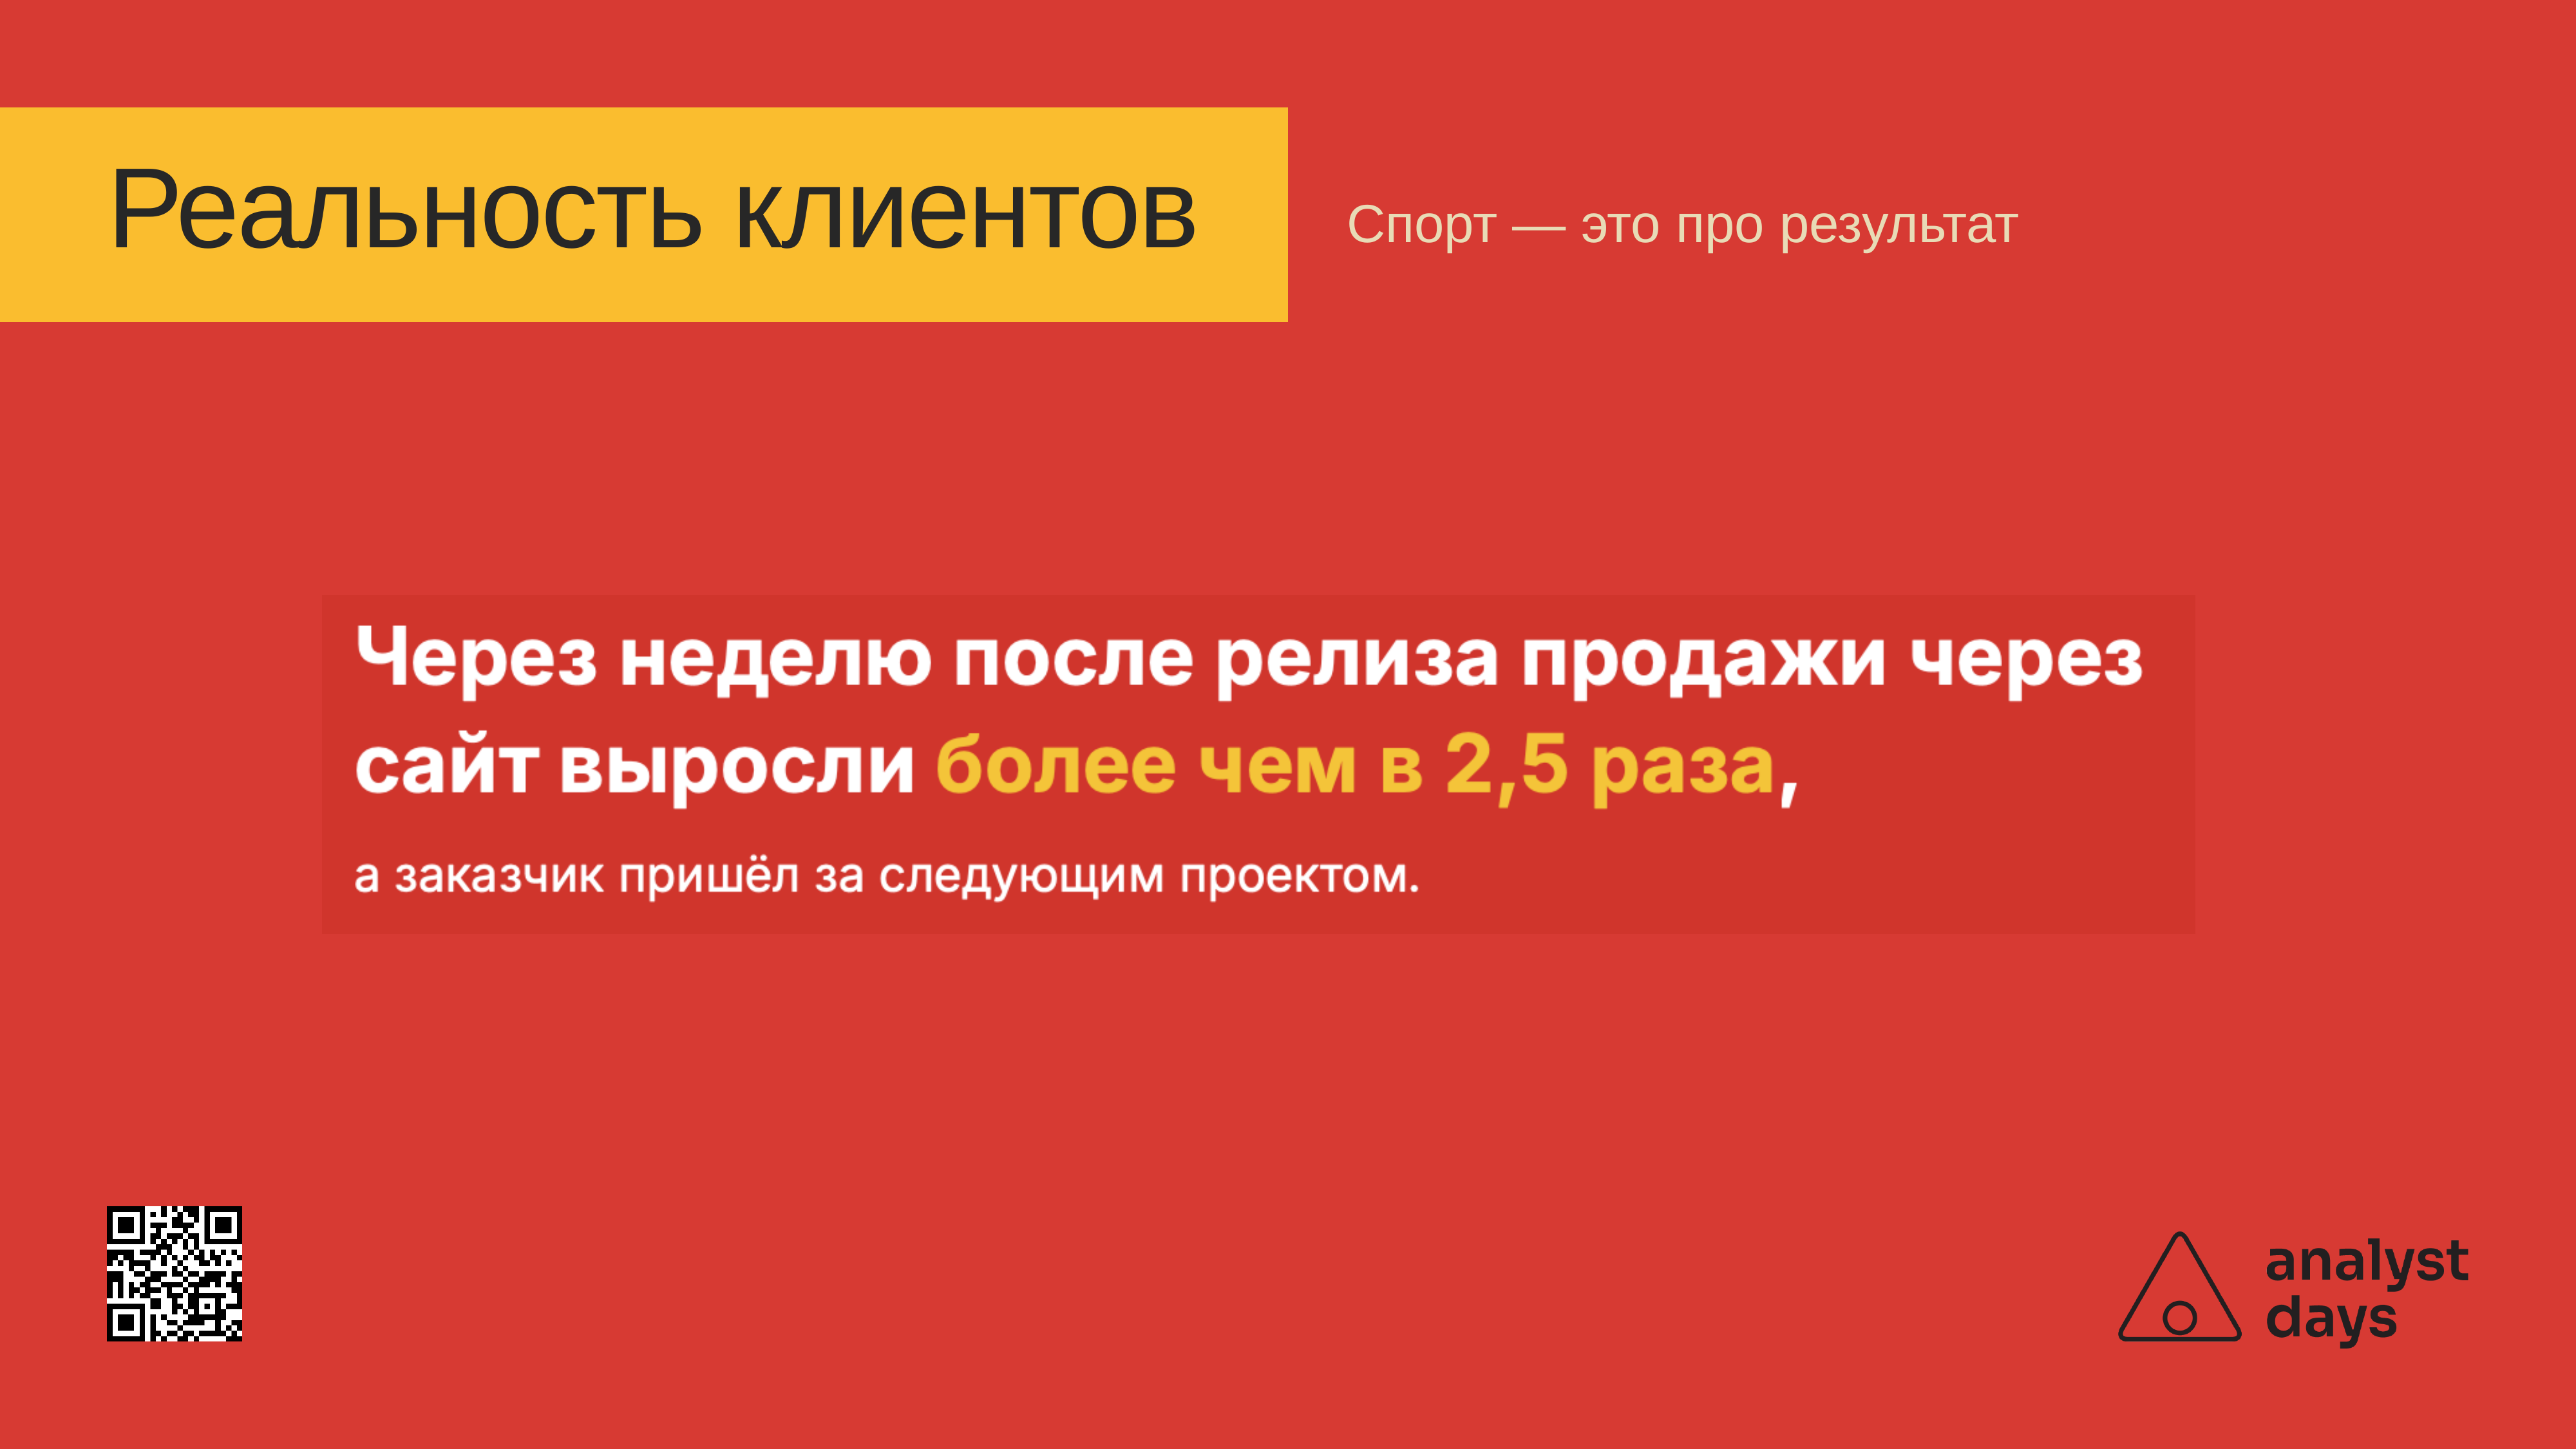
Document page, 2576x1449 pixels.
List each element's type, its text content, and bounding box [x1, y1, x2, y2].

picture [2106, 1218, 2479, 1353]
title Реальность клиентов [0, 107, 1289, 323]
picture [322, 595, 2195, 934]
subtitle Спорт — это про результат [1341, 107, 2496, 323]
picture [107, 1206, 242, 1341]
